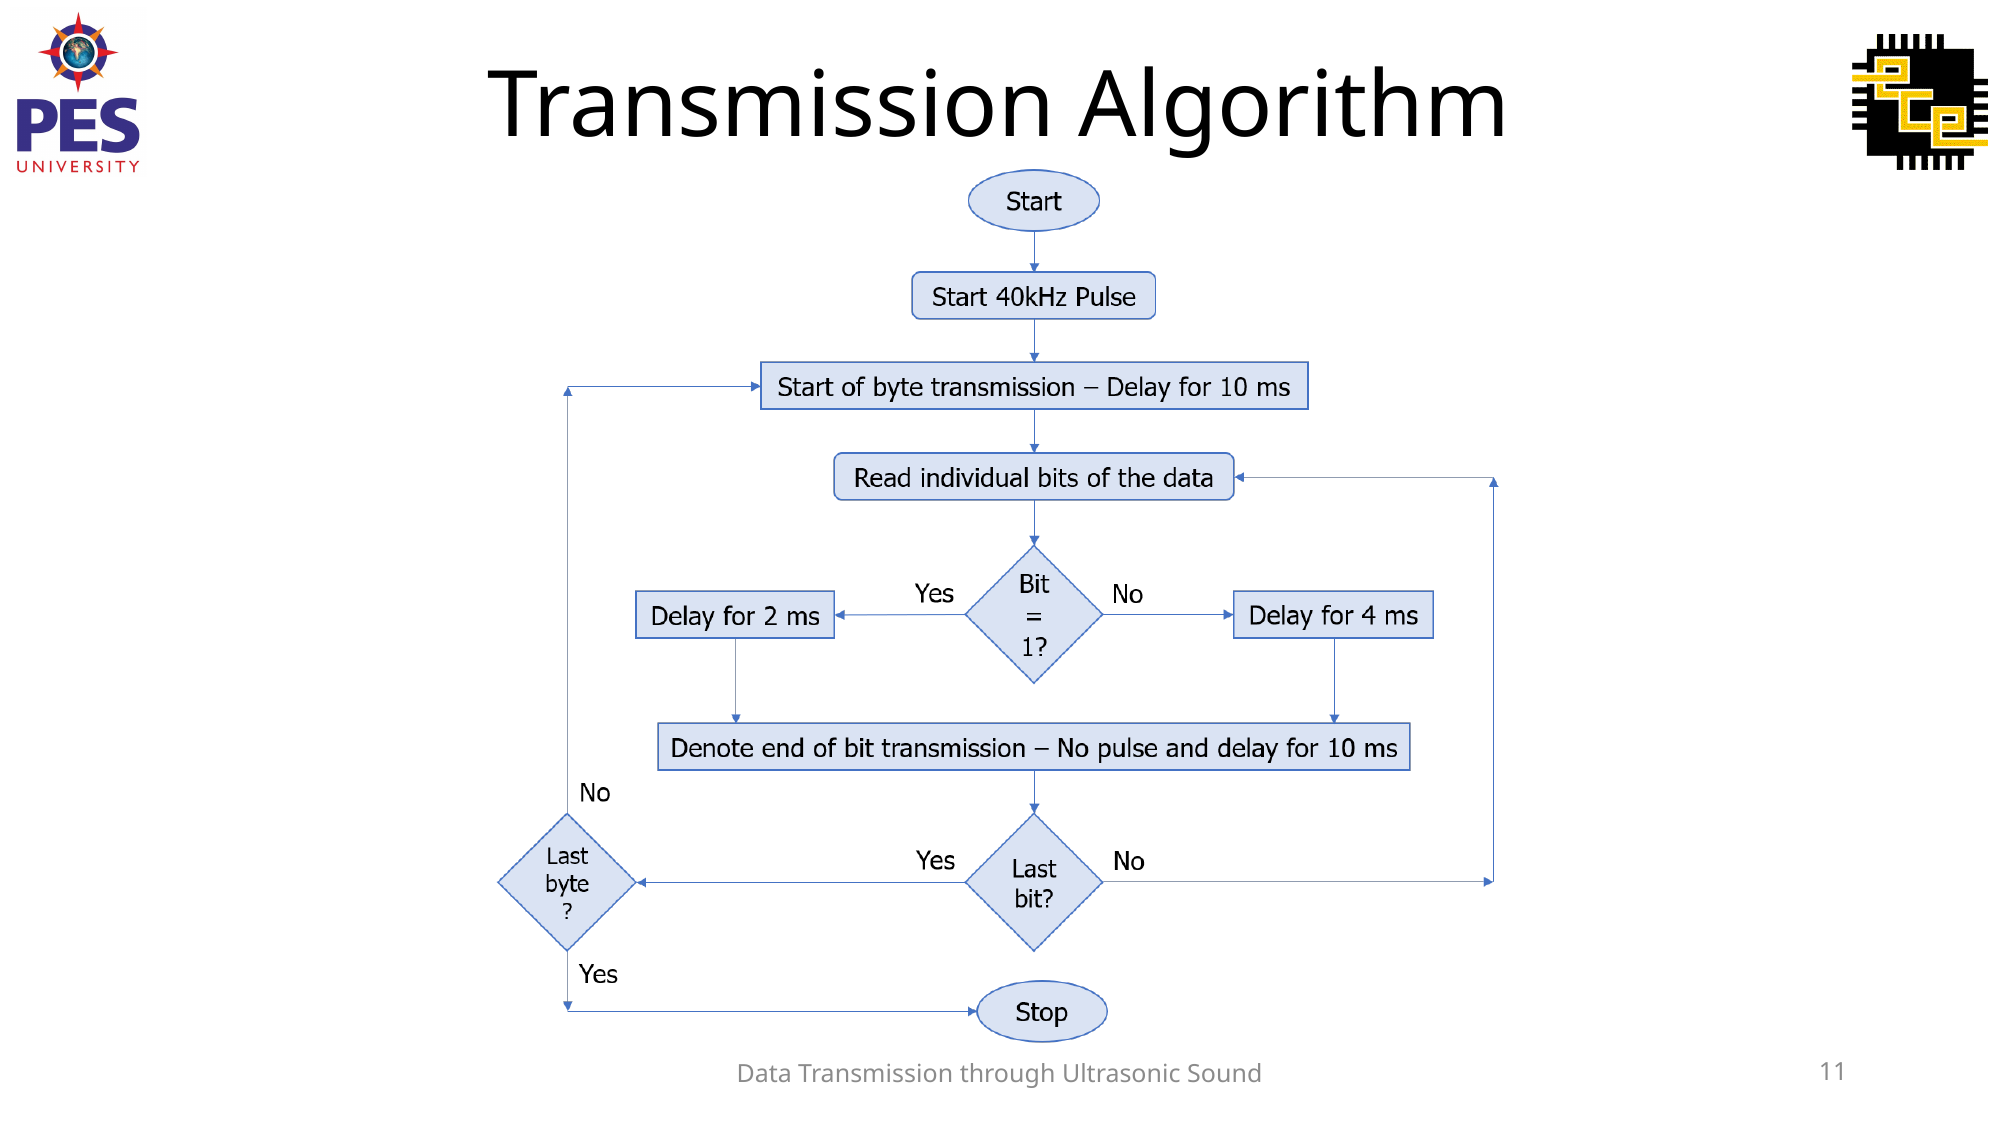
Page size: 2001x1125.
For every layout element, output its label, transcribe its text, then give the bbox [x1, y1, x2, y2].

picture [1852, 34, 1988, 170]
slide_number 11 [1412, 1042, 1863, 1103]
picture [10, 7, 147, 177]
title Transmission Algorithm [146, 36, 1853, 178]
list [496, 169, 1504, 1043]
footer Data Transmission through Ultrasonic Sound [662, 1043, 1338, 1103]
